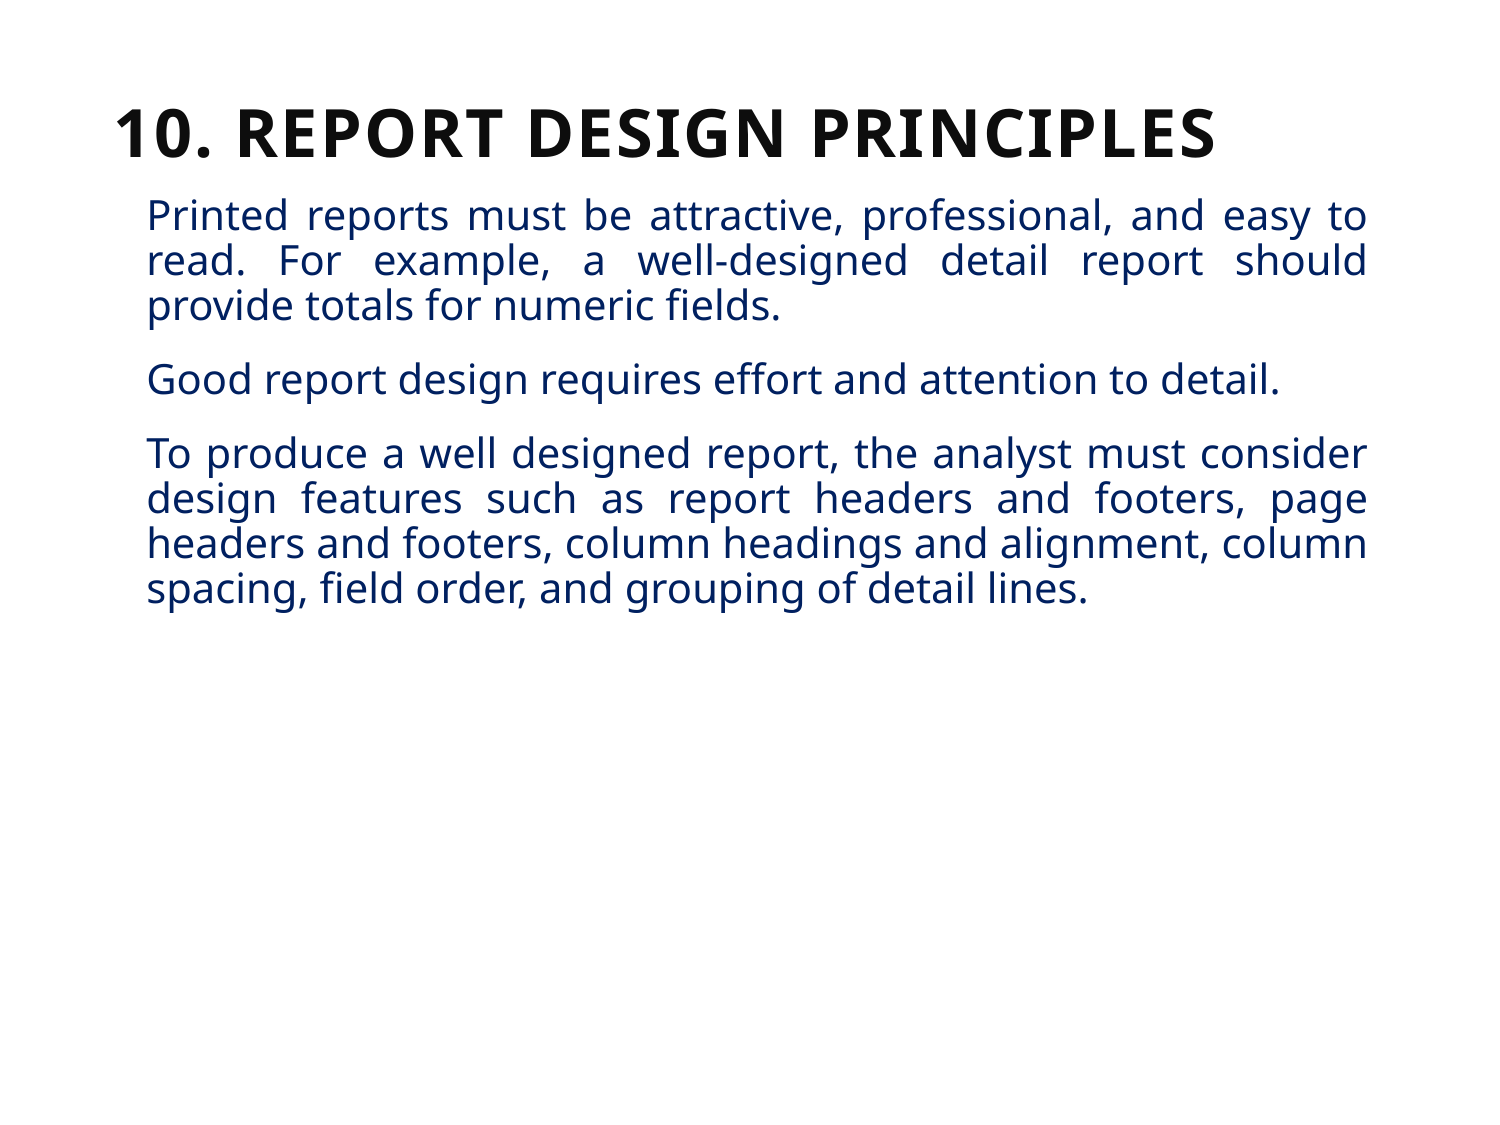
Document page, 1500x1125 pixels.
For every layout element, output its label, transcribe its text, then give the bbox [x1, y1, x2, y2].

title 10. Report Design Principles [98, 65, 1402, 212]
list Printed reports must be attractive, professional, and easy to read. For example, a well-designed detail report should provide totals for numeric fields. Good report design requires effort and attention to detail. To produce a well designed report, the analyst must consider design features such as report headers and footers, page headers and footers, column headings and alignment, column spacing, field order, and grouping of detail lines. [123, 212, 1377, 914]
